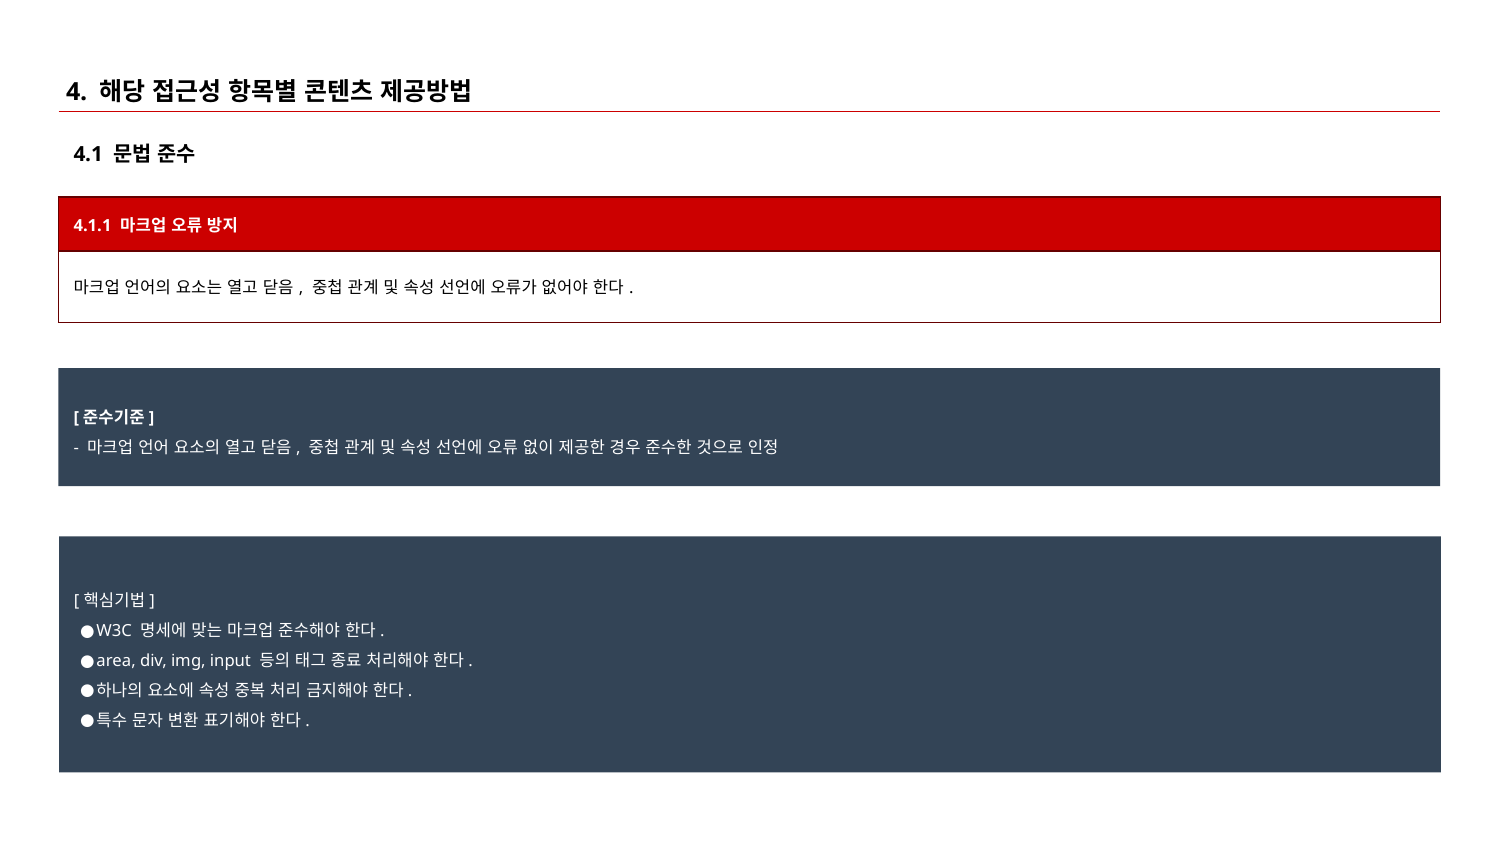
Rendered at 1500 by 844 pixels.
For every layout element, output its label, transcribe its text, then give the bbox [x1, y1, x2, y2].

table_header 4.1.1 마크업 오류 방지 [59, 198, 1440, 250]
text_box [핵심기법] W3C 명세에 맞는 마크업 준수해야 한다. area, div, img, input 등의 태그 종료 처리해야 한다. 하나의 요소에 속성 중복 처리 금지해야 한다. 특수 문자 변환 표기해야 한다. [59, 536, 1441, 773]
table_cell 마크업 언어의 요소는 열고 닫음, 중첩 관계 및 속성 선언에 오류가 없어야 한다. [59, 252, 1440, 322]
text_box 4.1 문법 준수 [58, 126, 1441, 167]
text_box [준수기준] - 마크업 언어 요소의 열고 닫음, 중첩 관계 및 속성 선언에 오류 없이 제공한 경우 준수한 것으로 인정 [58, 368, 1441, 487]
title 4. 해당 접근성 항목별 콘텐츠 제공방법 [51, 60, 1449, 116]
